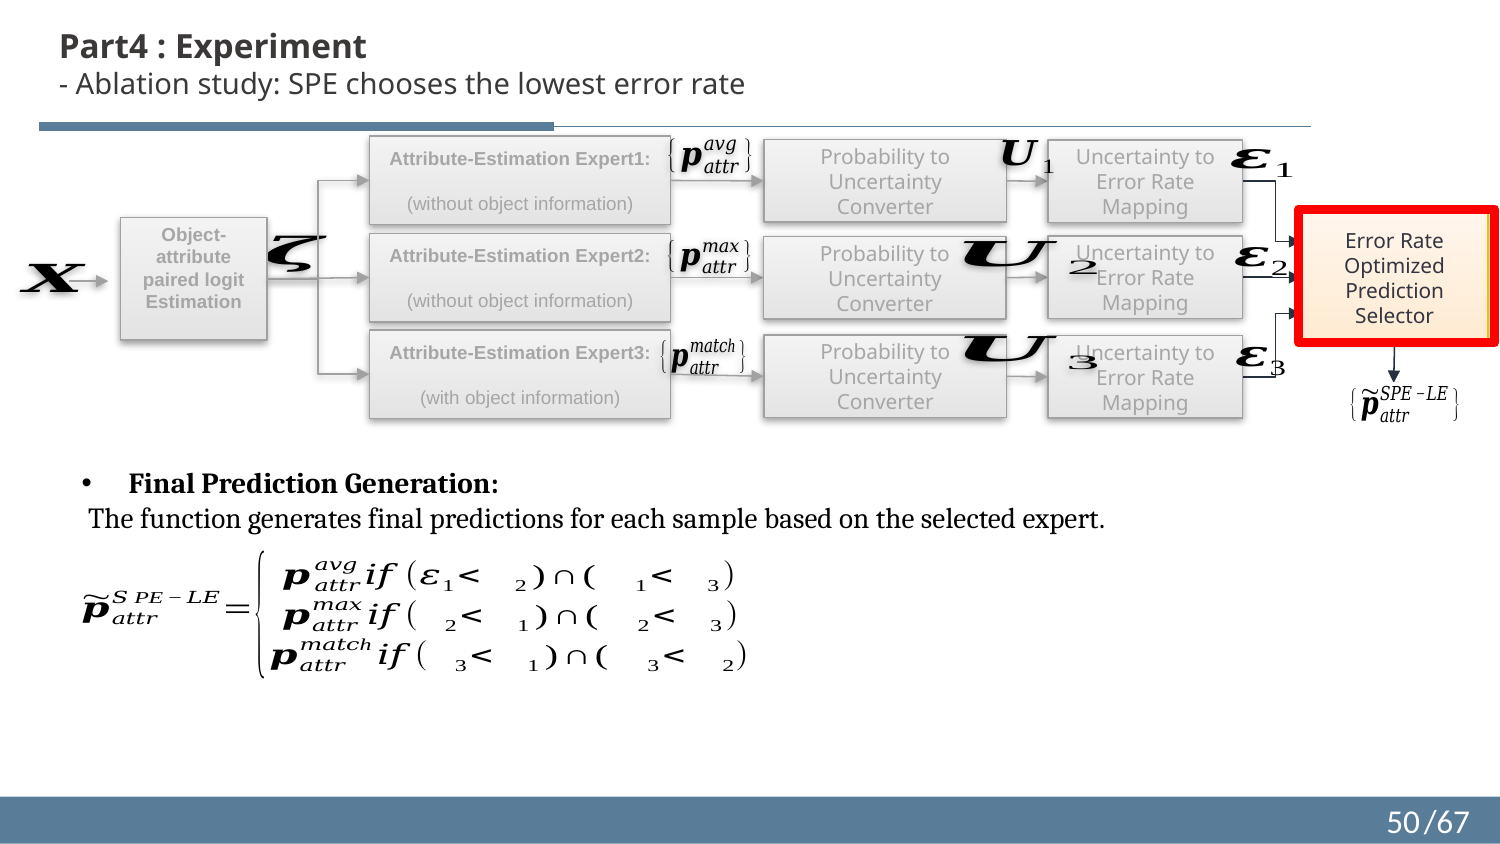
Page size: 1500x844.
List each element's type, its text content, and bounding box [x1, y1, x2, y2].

text_box Probability to Uncertainty Converter [763, 139, 1007, 223]
text_box Uncertainty to Error Rate Mapping [1047, 335, 1243, 419]
text_box Probability to Uncertainty Converter [763, 236, 1007, 320]
table_cell 0.2866 ±0.009 [267, 280, 369, 284]
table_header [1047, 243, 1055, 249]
text_box -Using Monte Carlo Dropout to Calibrate Models on MIT-States [962, 243, 1007, 271]
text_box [1242, 180, 1302, 242]
text_box Appendix. [962, 338, 1007, 366]
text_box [266, 285, 370, 375]
text_box Final Prediction Generation: The function generates final predictions for each sample based on the selected expert. [66, 422, 1500, 542]
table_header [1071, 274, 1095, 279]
text_box Part4 : Experiment - Ablation study: SPE chooses the lowest error rate [43, 17, 1477, 108]
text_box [1242, 313, 1302, 378]
text_box Uncertainty to Error Rate Mapping [1047, 139, 1243, 223]
footer /67 [1435, 798, 1498, 844]
text_box Probability to Uncertainty Converter [763, 334, 1007, 418]
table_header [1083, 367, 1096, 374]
text_box Uncertainty to Error Rate Mapping [1047, 235, 1243, 319]
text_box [266, 180, 370, 276]
text_box [1296, 207, 1497, 344]
slide_number 50 [1097, 798, 1435, 844]
